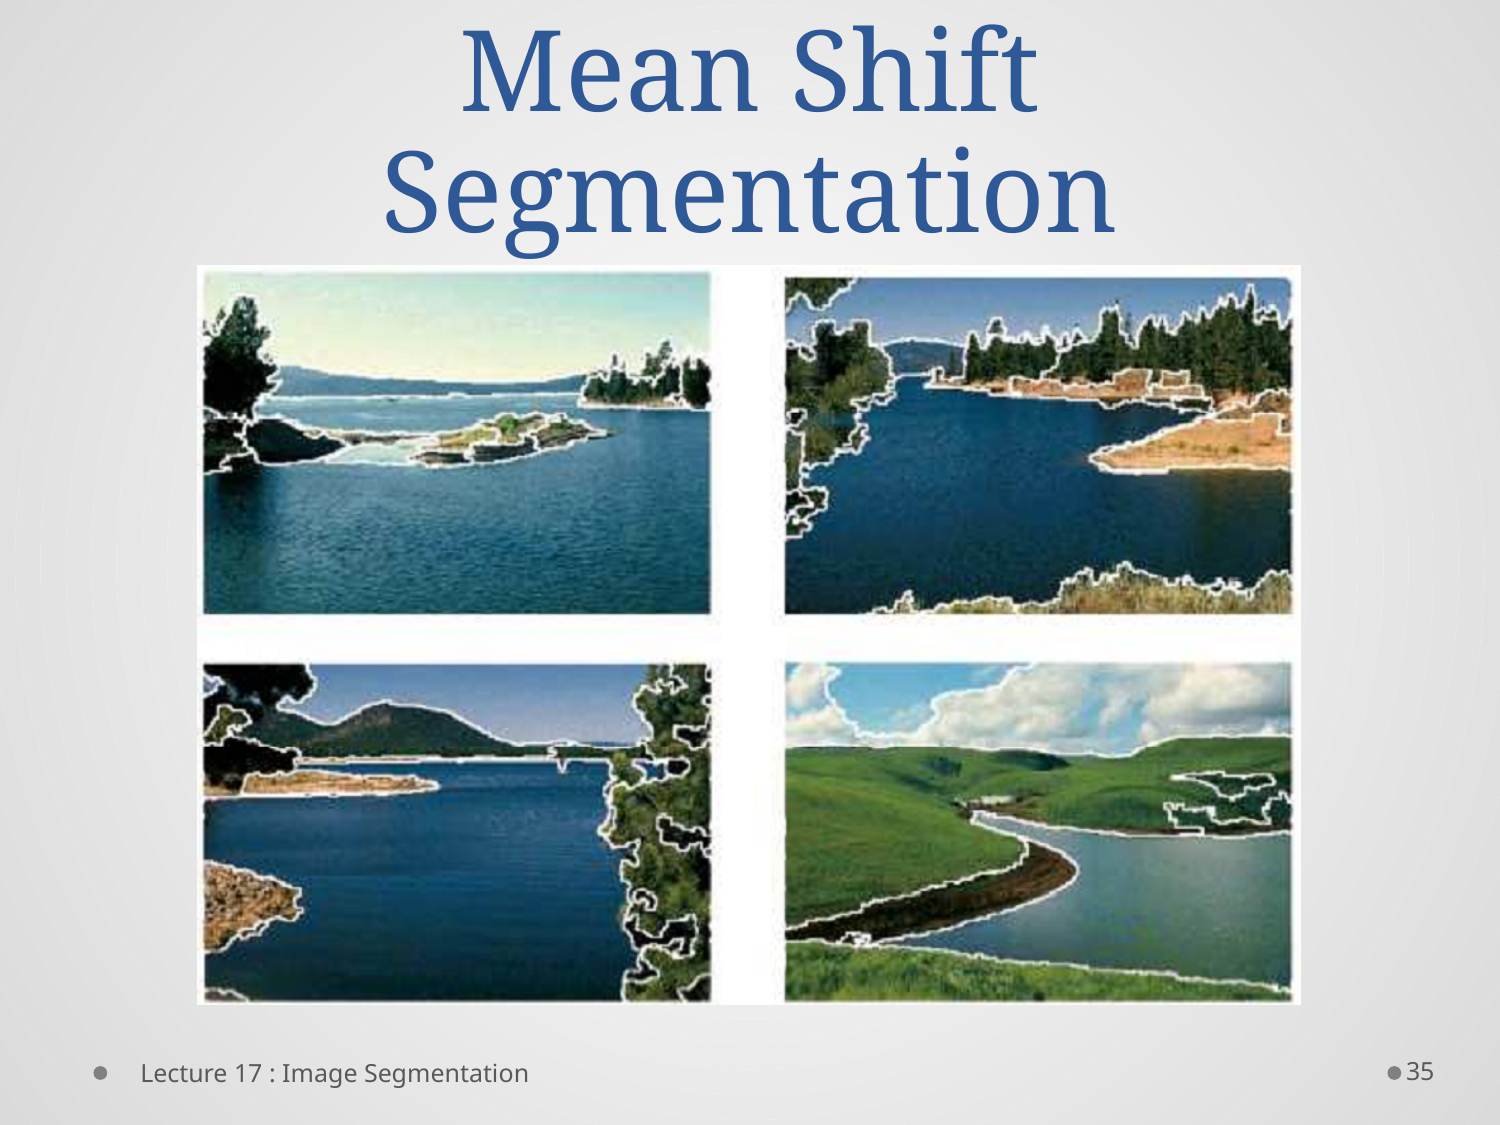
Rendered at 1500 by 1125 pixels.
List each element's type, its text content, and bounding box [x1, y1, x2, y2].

slide_number 35 [1401, 1042, 1494, 1103]
title Mean Shift Segmentation [75, 0, 1425, 263]
picture [197, 265, 1302, 1006]
